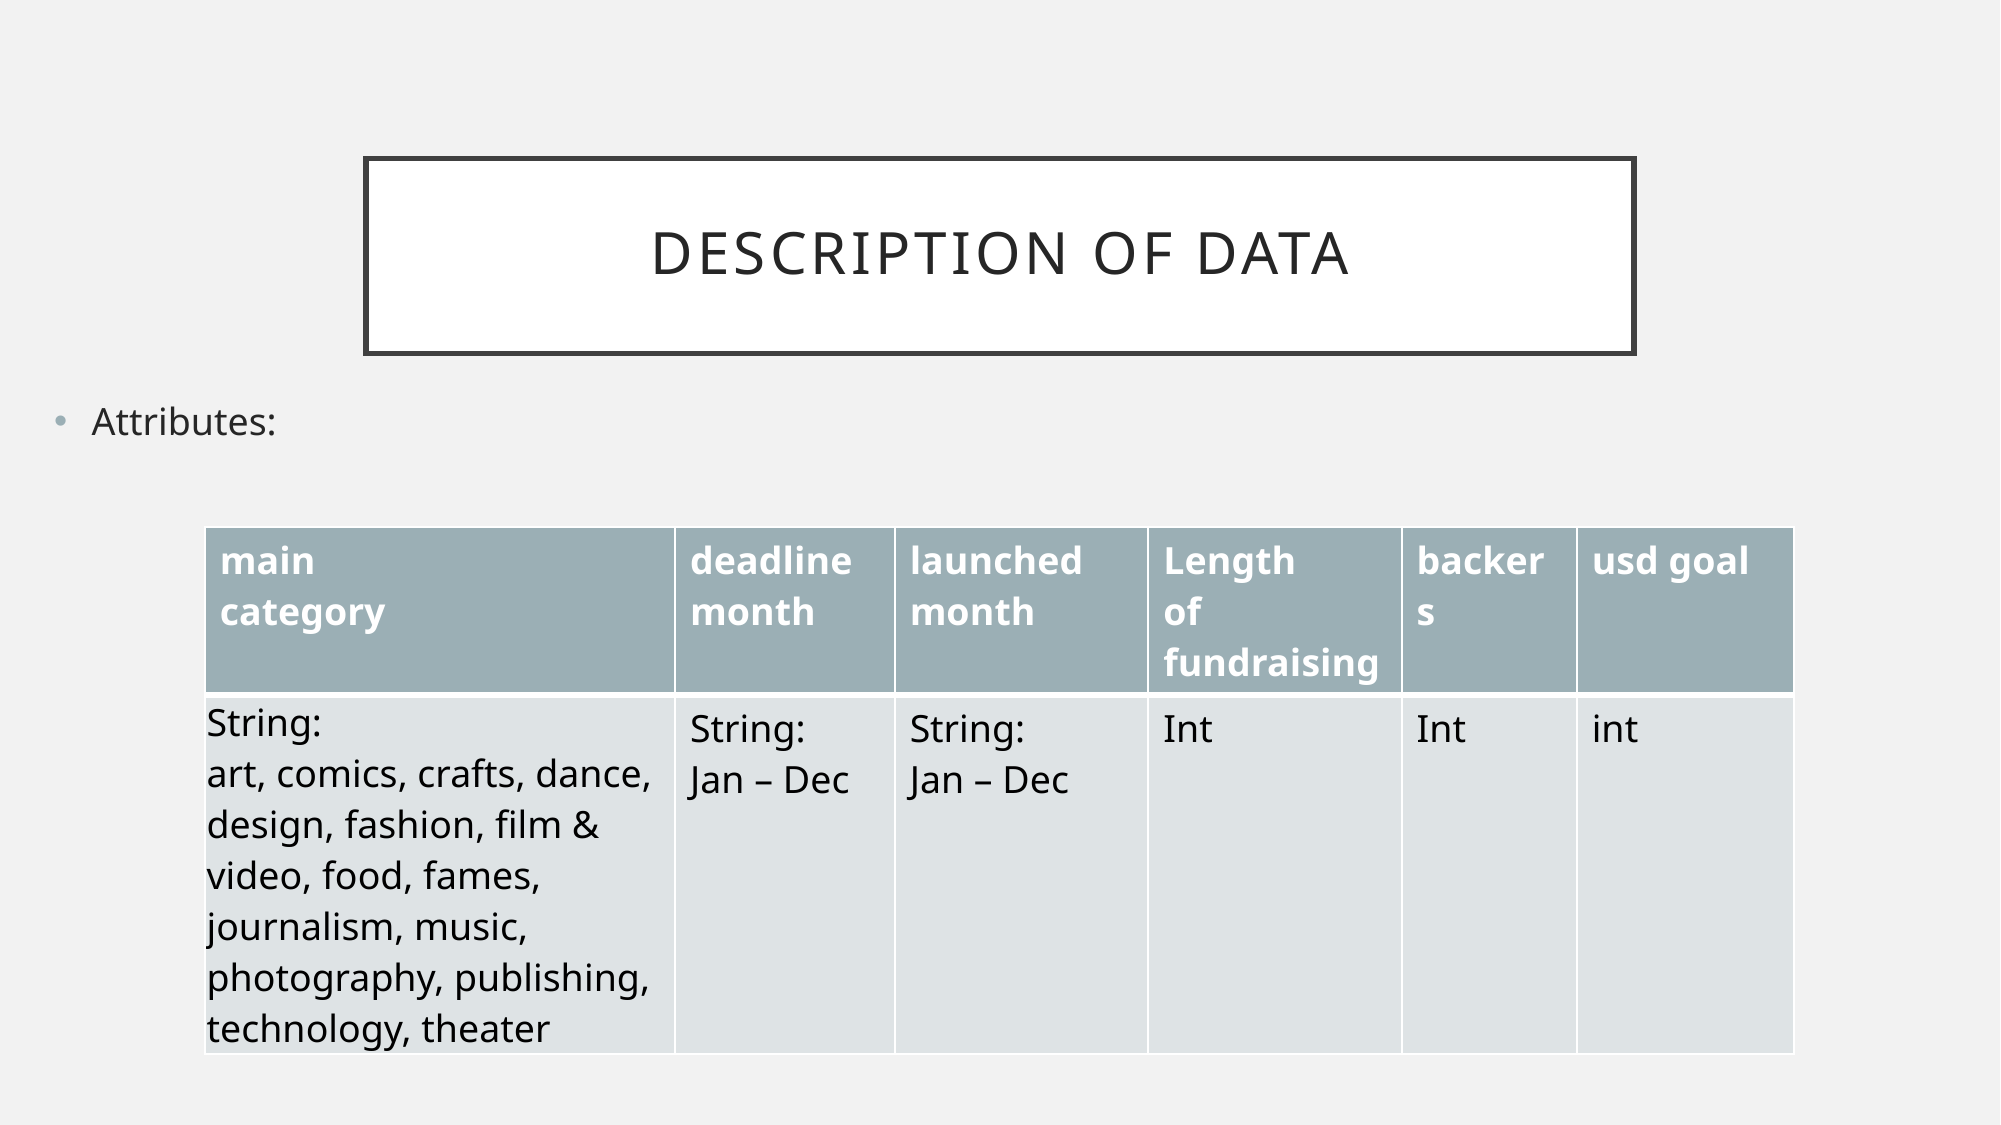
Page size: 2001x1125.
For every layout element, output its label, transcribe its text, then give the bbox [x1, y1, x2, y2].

table_header deadline month [676, 528, 894, 692]
table_cell Int [1403, 698, 1576, 1053]
table_header Length of fundraising [1149, 528, 1401, 692]
table_header backers [1403, 528, 1576, 692]
table_header main category [206, 528, 674, 692]
table_header usd goal [1578, 528, 1793, 692]
table_cell String: art, comics, crafts, dance, design, fashion, film & video, food, fames, journalism, music, photography, publishing, technology, theater [206, 698, 674, 1053]
table_cell Int [1149, 698, 1401, 1053]
table_cell String: Jan – Dec [896, 698, 1147, 1053]
table_cell String: Jan – Dec [676, 698, 894, 1053]
table_header launched month [896, 528, 1147, 692]
list Attributes: [39, 390, 1960, 949]
table_cell int [1578, 698, 1793, 1053]
title DESCRIPTION OF DATA [363, 156, 1637, 356]
